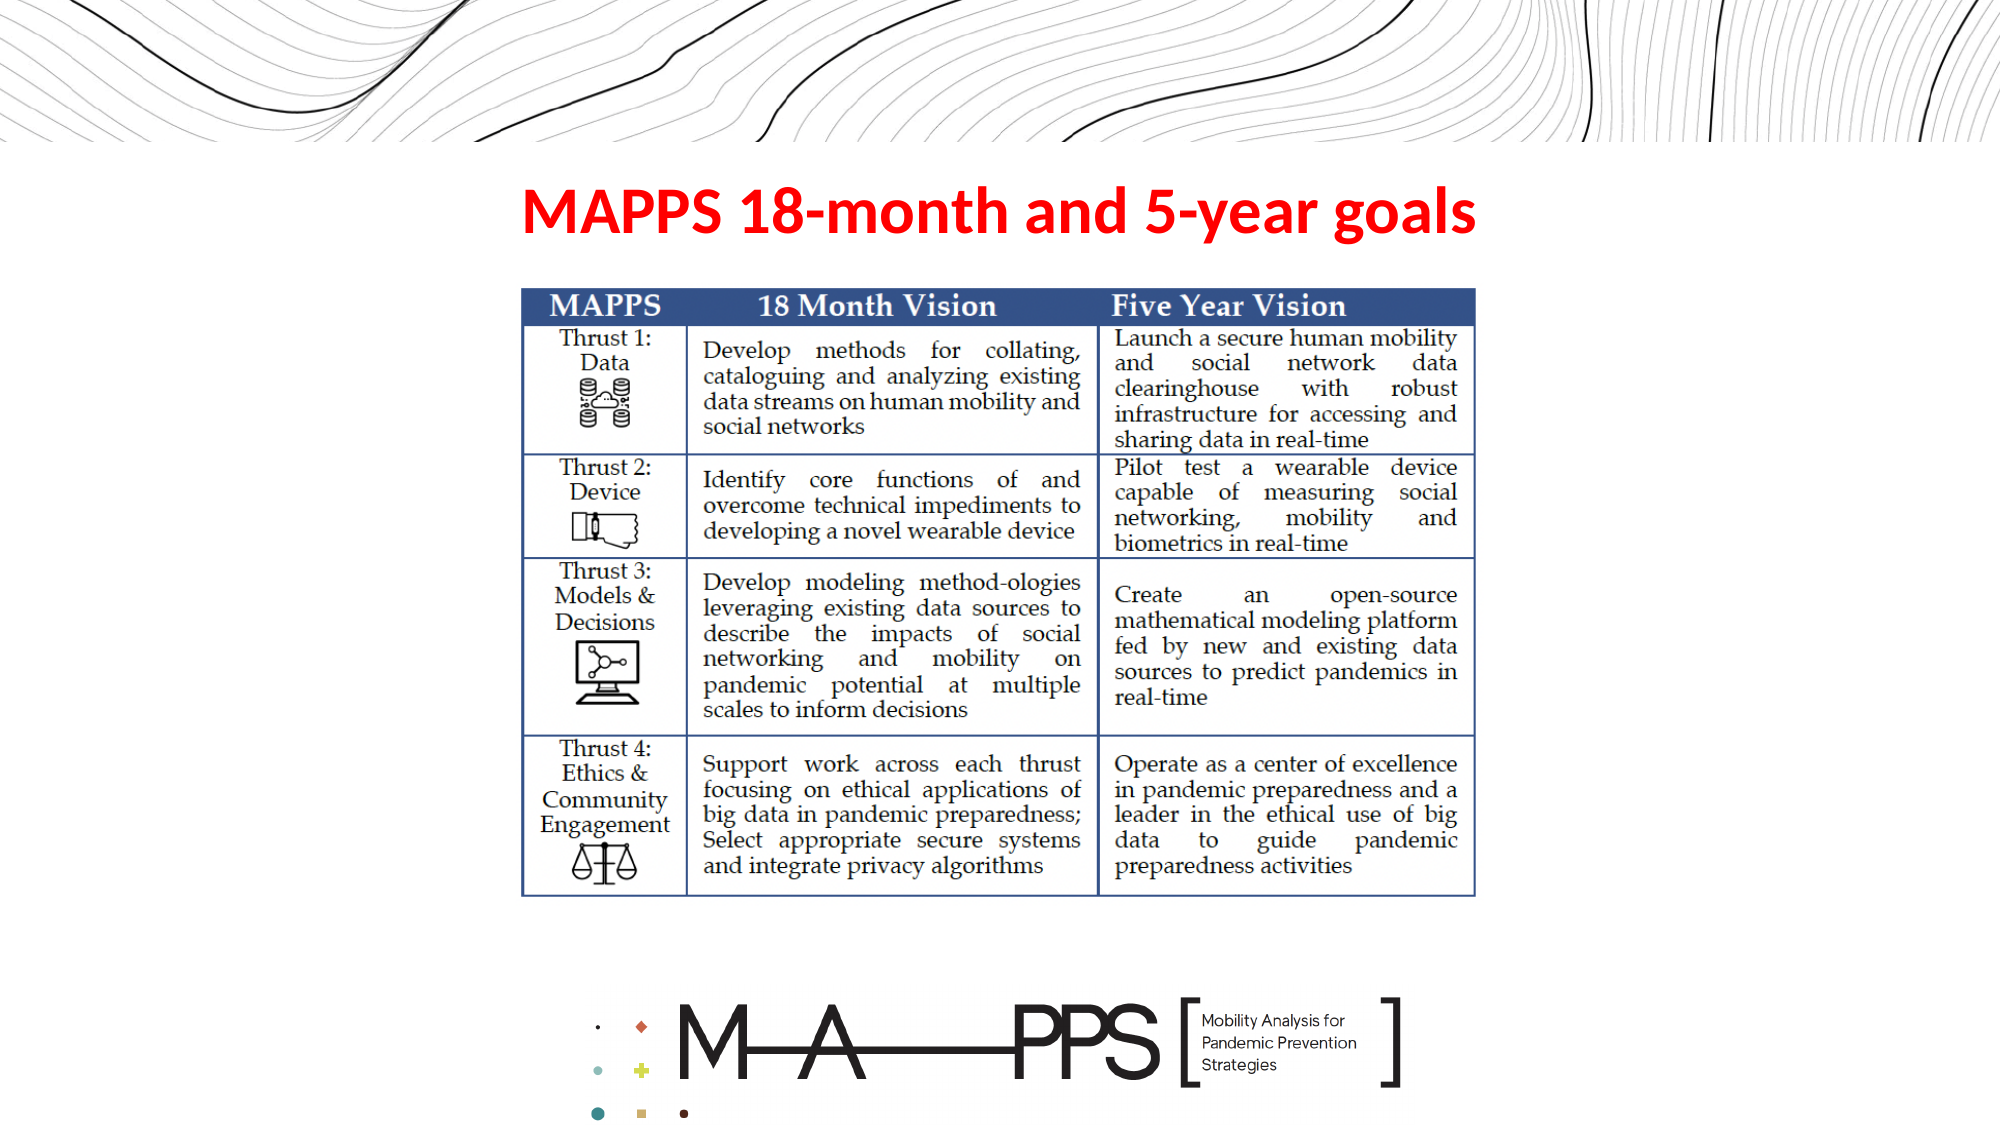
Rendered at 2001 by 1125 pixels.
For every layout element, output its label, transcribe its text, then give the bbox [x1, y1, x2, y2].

picture [585, 984, 1415, 1125]
picture [0, 0, 2000, 142]
text_box MAPPS 18-month and 5-year goals [99, 142, 1900, 283]
picture [515, 282, 1484, 906]
